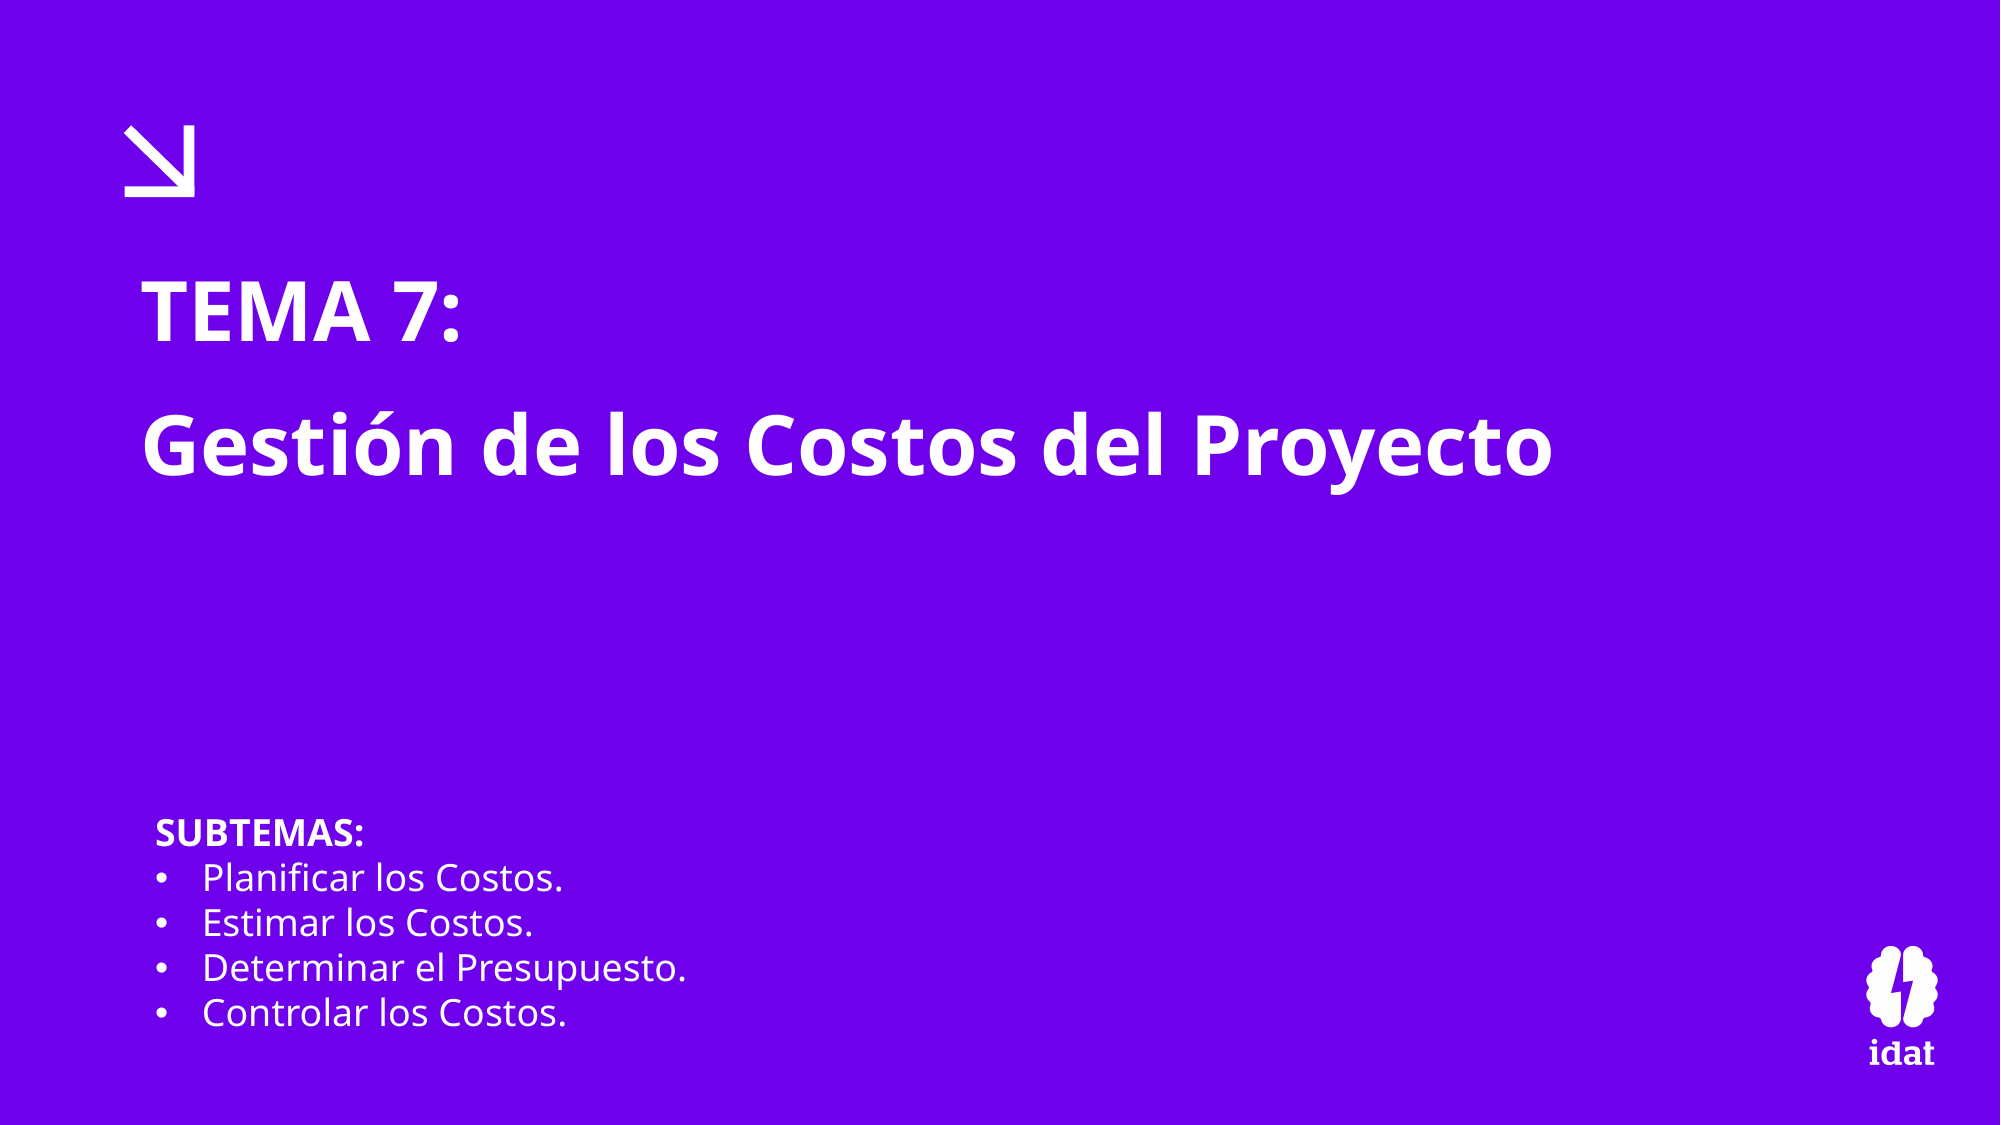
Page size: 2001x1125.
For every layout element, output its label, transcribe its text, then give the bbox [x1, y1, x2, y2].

list TEMA 7: Gestión de los Costos del Proyecto [140, 252, 1886, 563]
picture [1866, 946, 1938, 1065]
text_box SUBTEMAS: Planificar los Costos. Estimar los Costos. Determinar el Presupuesto. Controlar los Costos. [140, 711, 1545, 1042]
